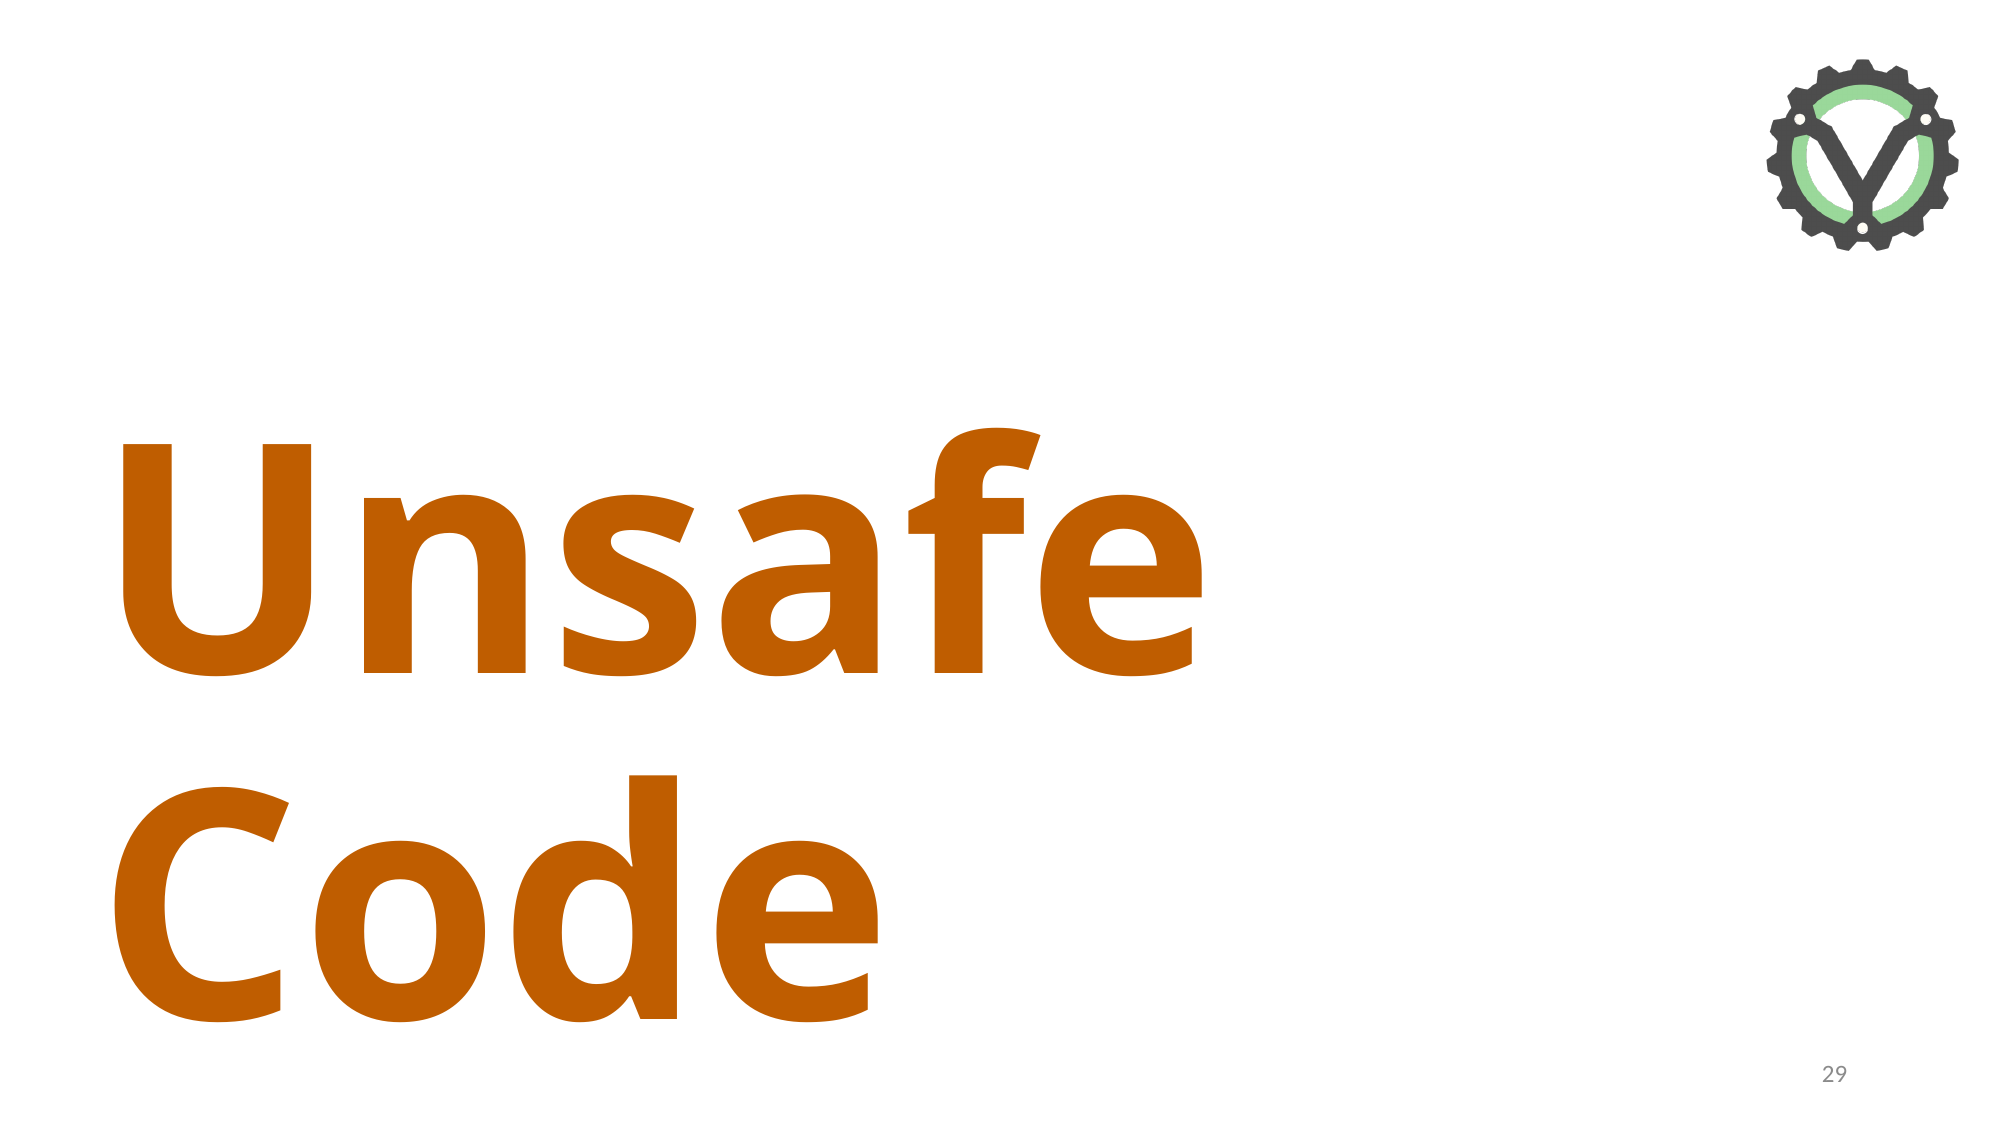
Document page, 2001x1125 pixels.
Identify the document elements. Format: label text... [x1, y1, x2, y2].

picture [1766, 59, 1959, 252]
list Unsafe Code [81, 388, 1807, 1103]
slide_number 29 [1412, 1042, 1863, 1103]
